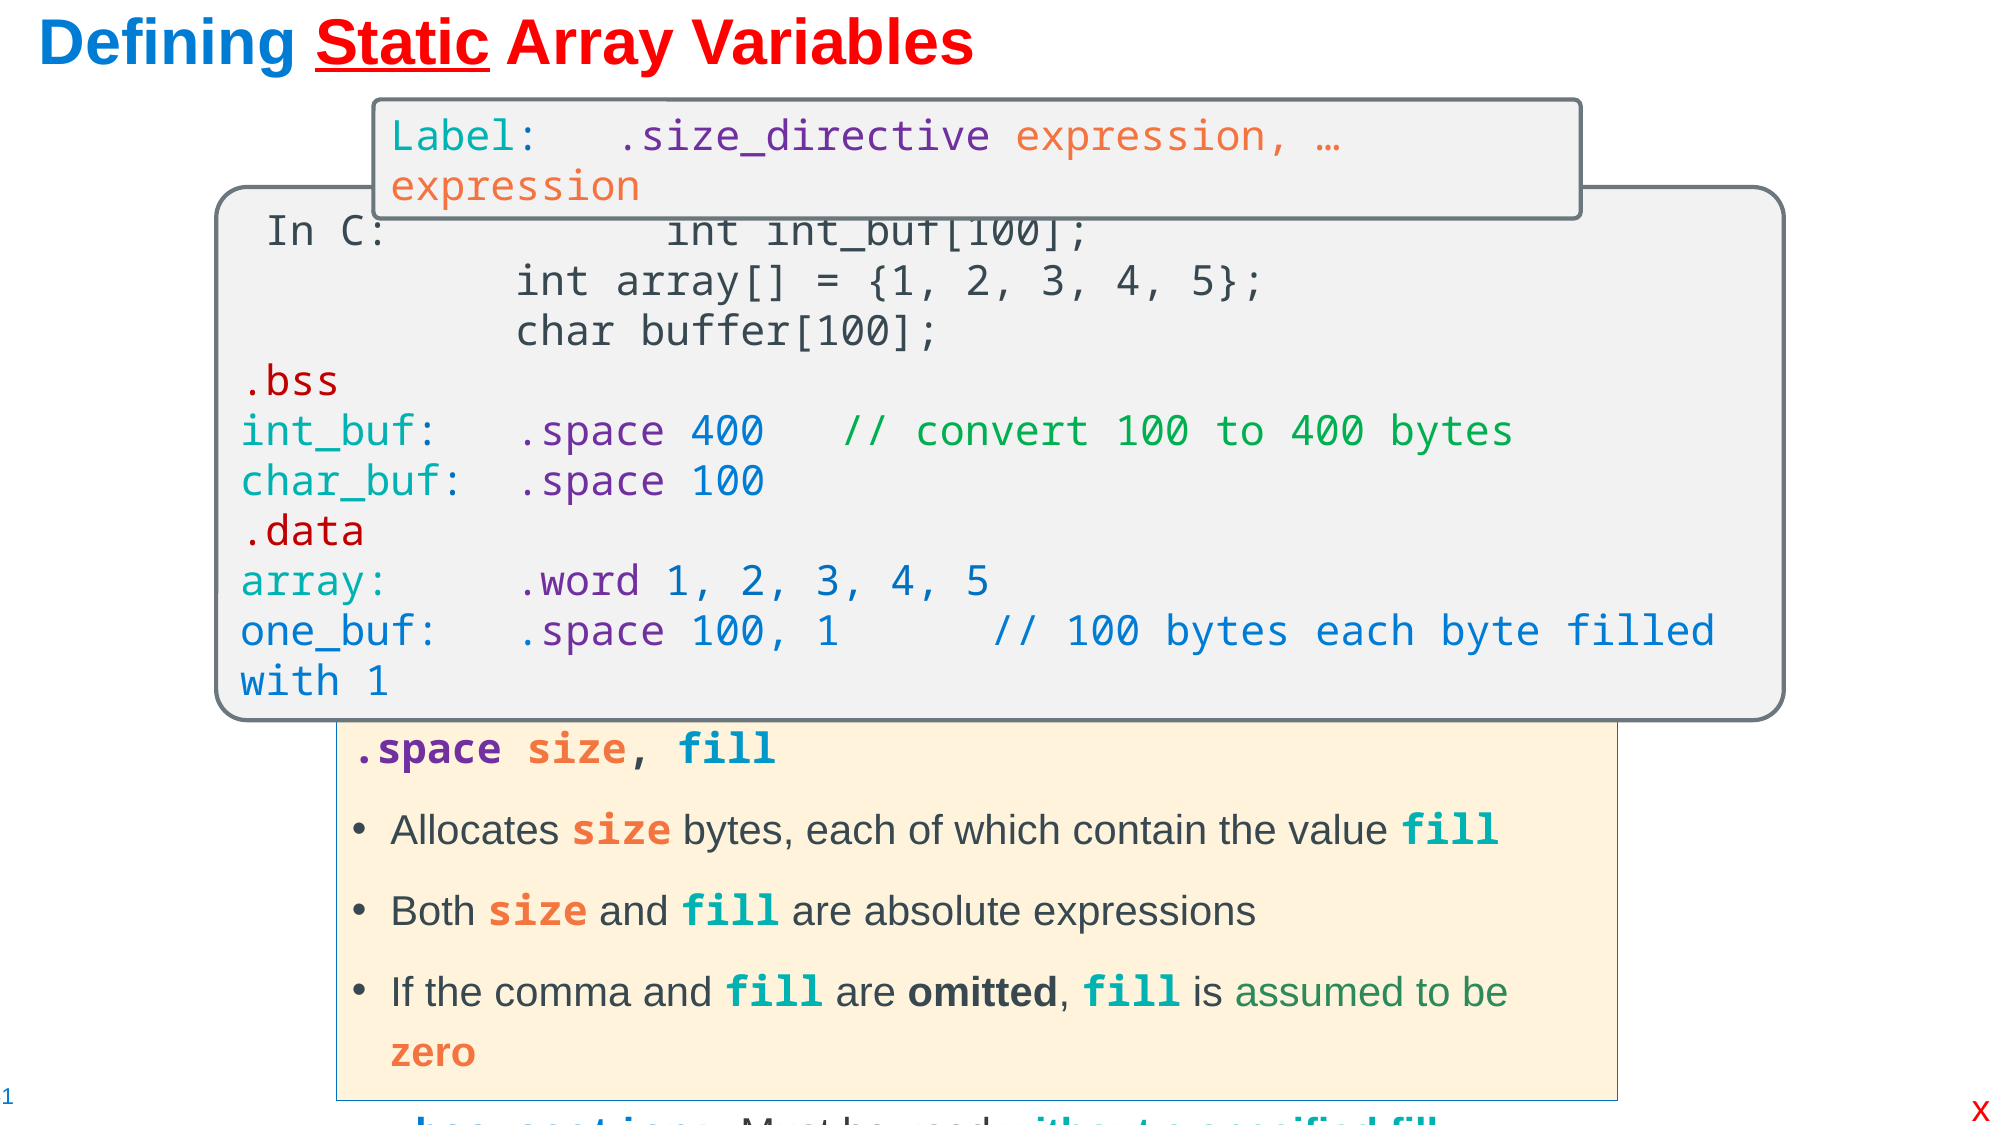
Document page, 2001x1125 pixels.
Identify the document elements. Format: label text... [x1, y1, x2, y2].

title Defining Static Array Variables [23, 0, 1749, 86]
text_box Label: .size_directive expression, … expression [373, 99, 1581, 219]
text_box x [1956, 1076, 2000, 1125]
text_box In C: int int_buf[100]; int array[] = {1, 2, 3, 4, 5}; char buffer[100]; .bss int_buf: .space 400 // convert 100 to 400 bytes char_buf: .space 100 .data array: .word 1, 2, 3, 4, 5 one_buf: .space 100, 1 // 100 bytes each byte filled with 1 [216, 186, 1784, 721]
list .space size, fill Allocates size bytes, each of which contain the value fill Both size and fill are absolute expressions If the comma and fill are omitted, fill is assumed to be zero .bss section: Must be used without a specified fill [336, 721, 1618, 1101]
